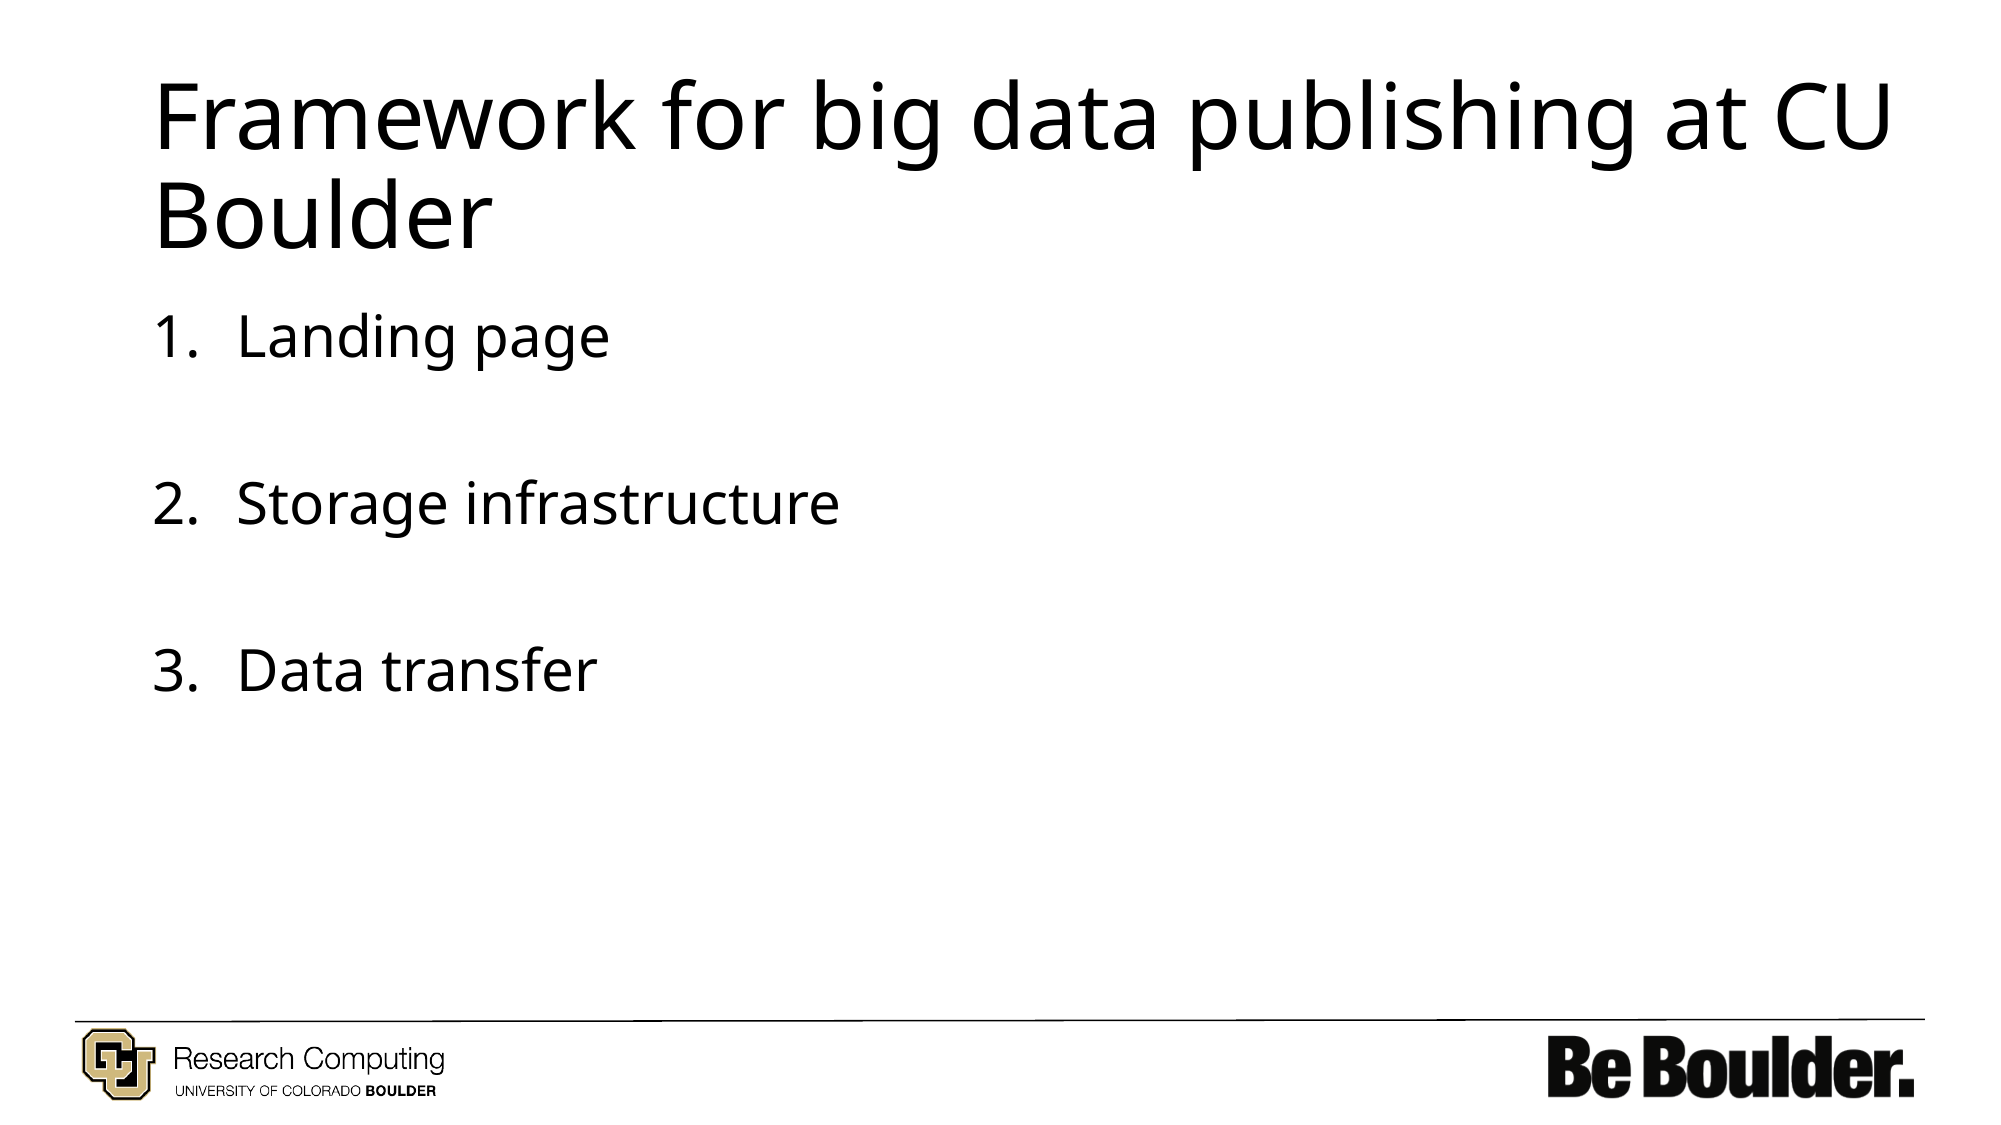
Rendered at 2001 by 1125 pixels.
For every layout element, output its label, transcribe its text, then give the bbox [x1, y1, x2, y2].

list Landing page Storage infrastructure Data transfer [137, 299, 1863, 1014]
picture [1524, 1028, 1938, 1102]
picture [81, 1028, 444, 1101]
title Framework for big data publishing at CU Boulder [137, 59, 1941, 280]
